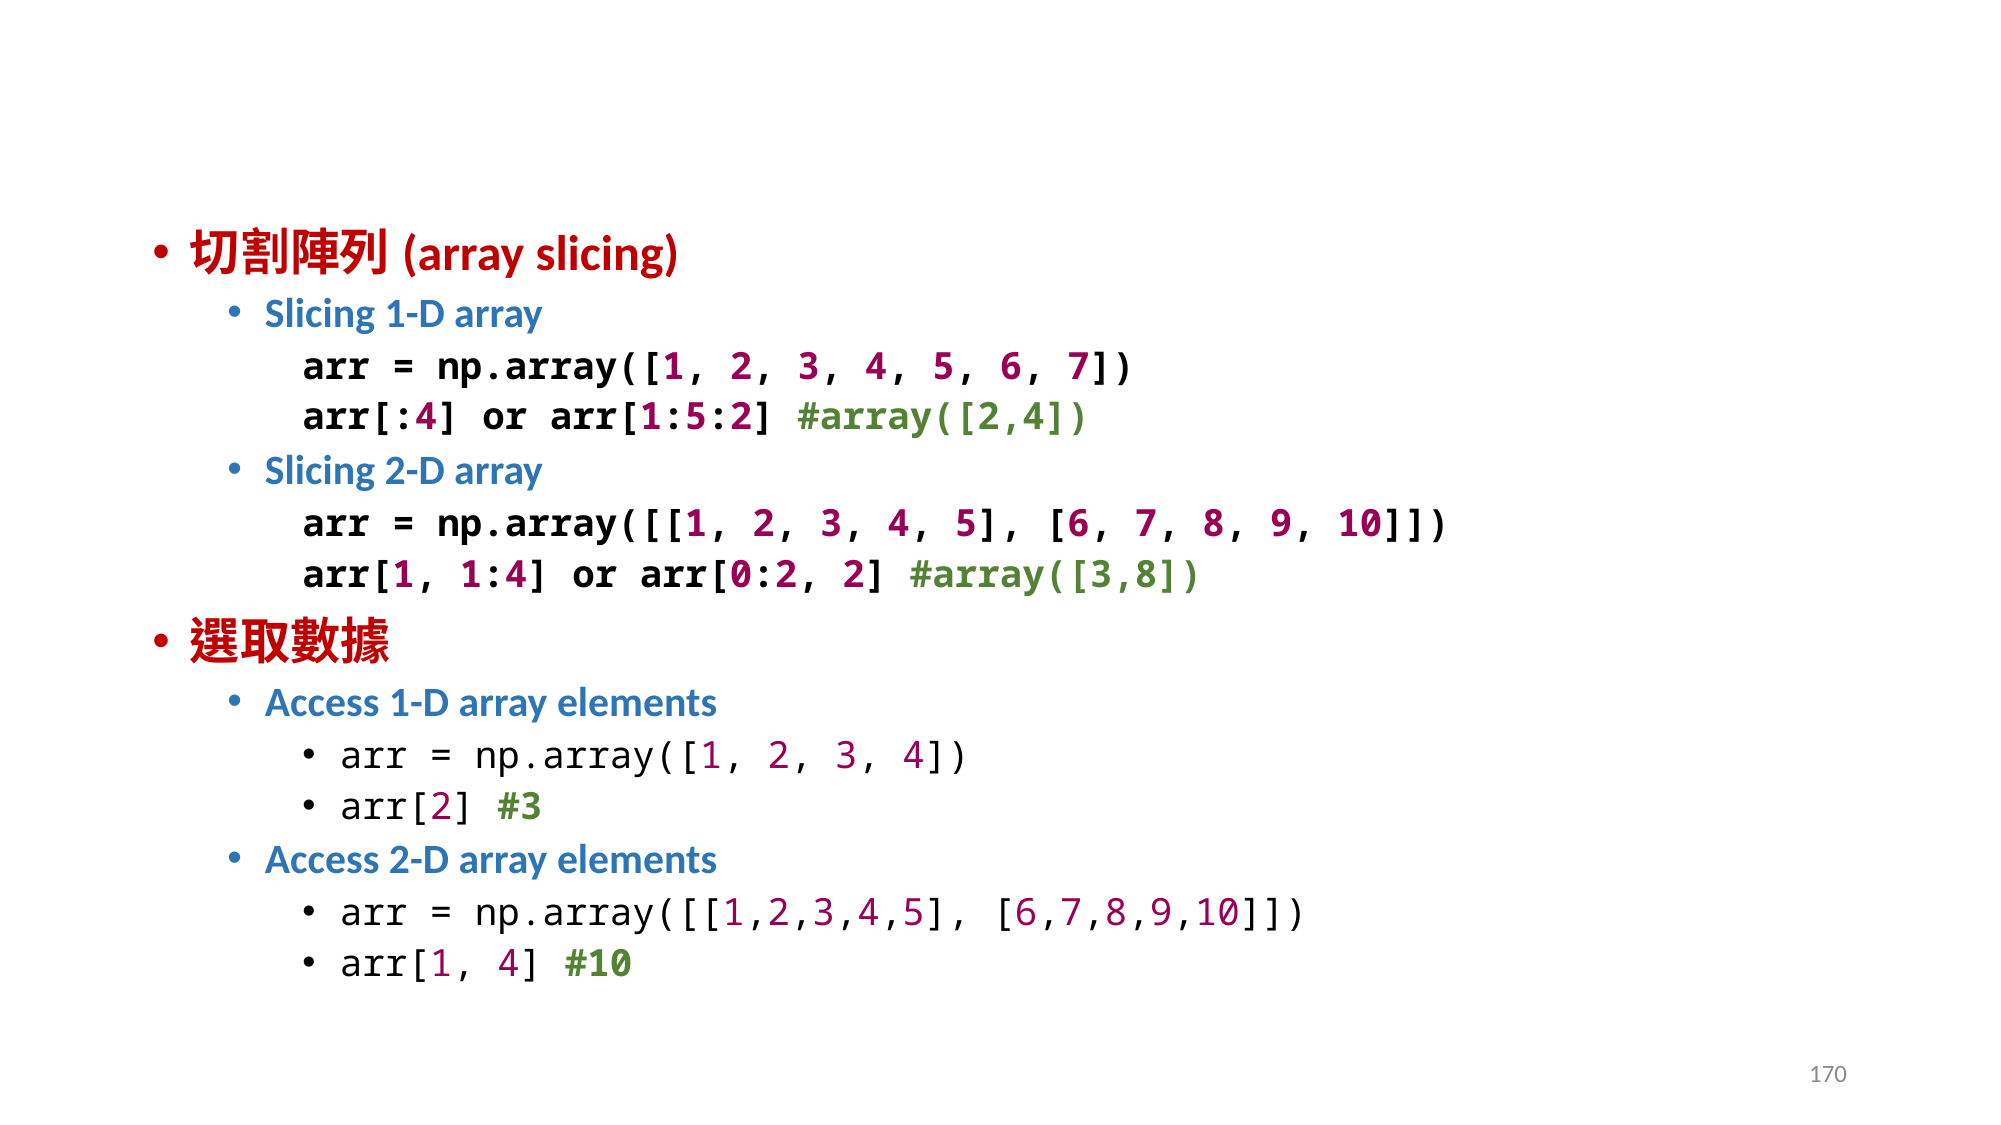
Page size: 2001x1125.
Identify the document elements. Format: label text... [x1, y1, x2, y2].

slide_number 170 [1412, 1042, 1863, 1103]
list 切割陣列(array slicing) Slicing 1-D array arr = np.array([1, 2, 3, 4, 5, 6, 7]) arr[:4] or arr[1:5:2] #array([2,4]) Slicing 2-D array arr = np.array([[1, 2, 3, 4, 5], [6, 7, 8, 9, 10]]) arr[1, 1:4] or arr[0:2, 2] #array([3,8]) 選取數據 Access 1-D array elements arr = np.array([1, 2, 3, 4]) arr[2] #3 Access 2-D array elements arr = np.array([[1,2,3,4,5], [6,7,8,9,10]]) arr[1, 4] #10 [137, 219, 1863, 1039]
